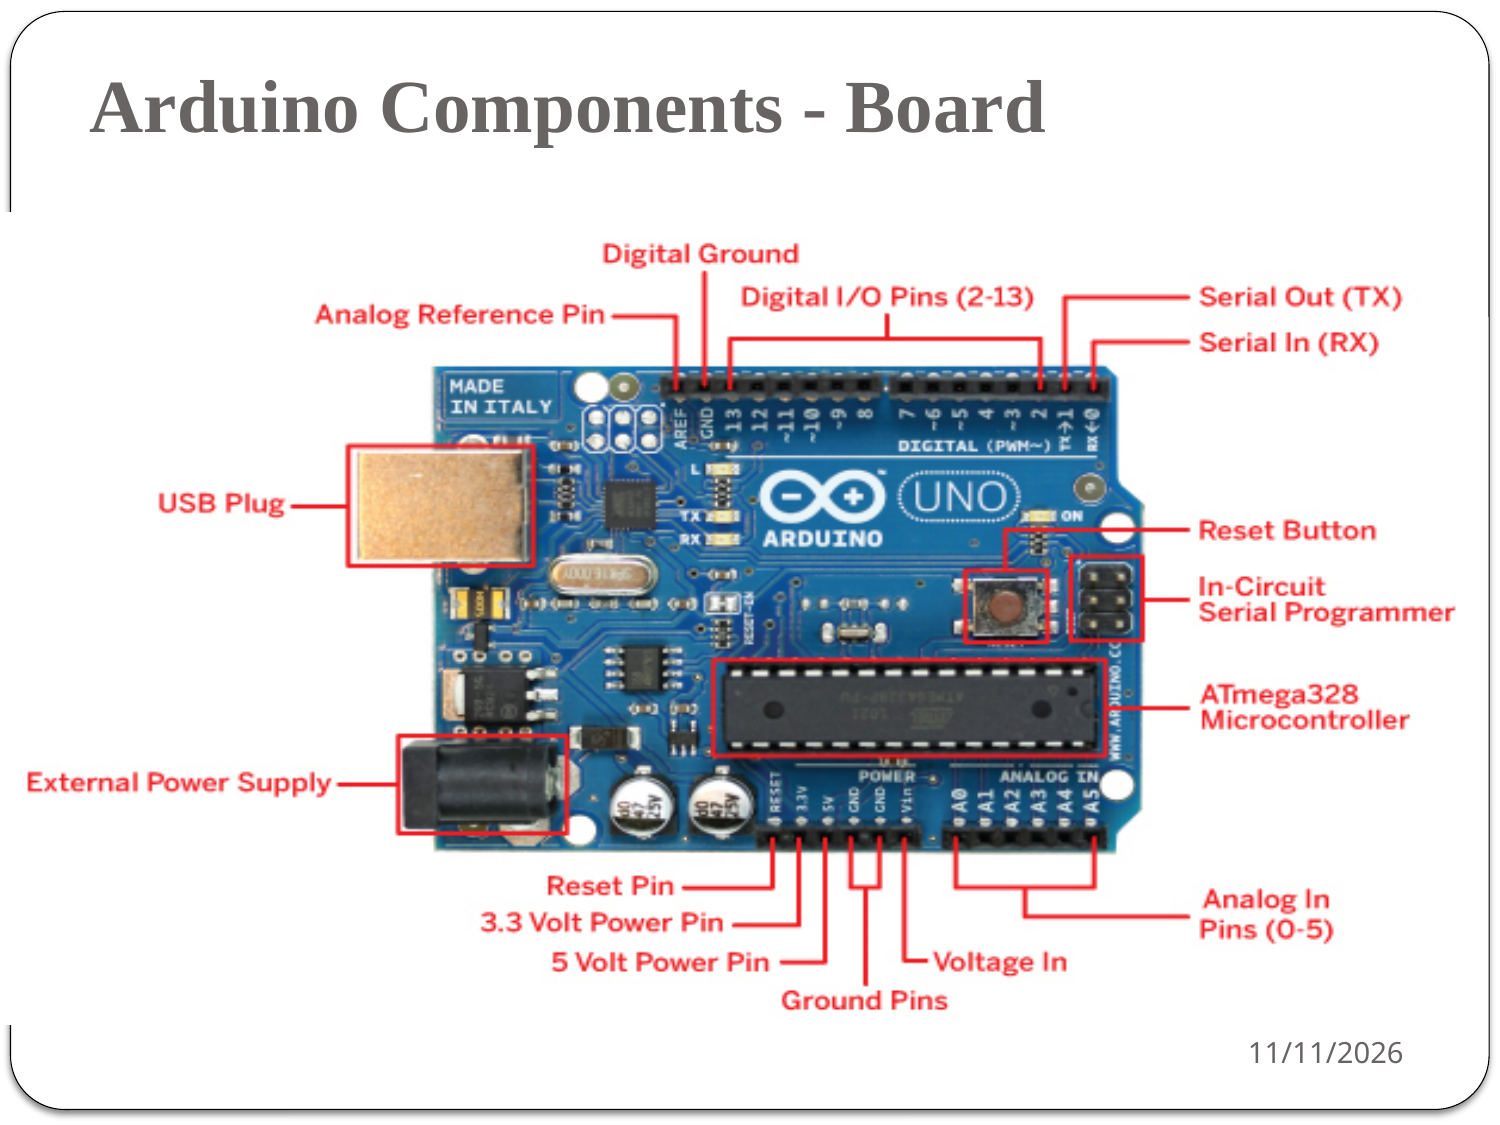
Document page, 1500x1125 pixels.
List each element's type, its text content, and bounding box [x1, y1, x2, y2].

title Arduino Components - Board [75, 37, 1425, 163]
picture [0, 212, 1463, 1026]
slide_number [1012, 1034, 1419, 1094]
